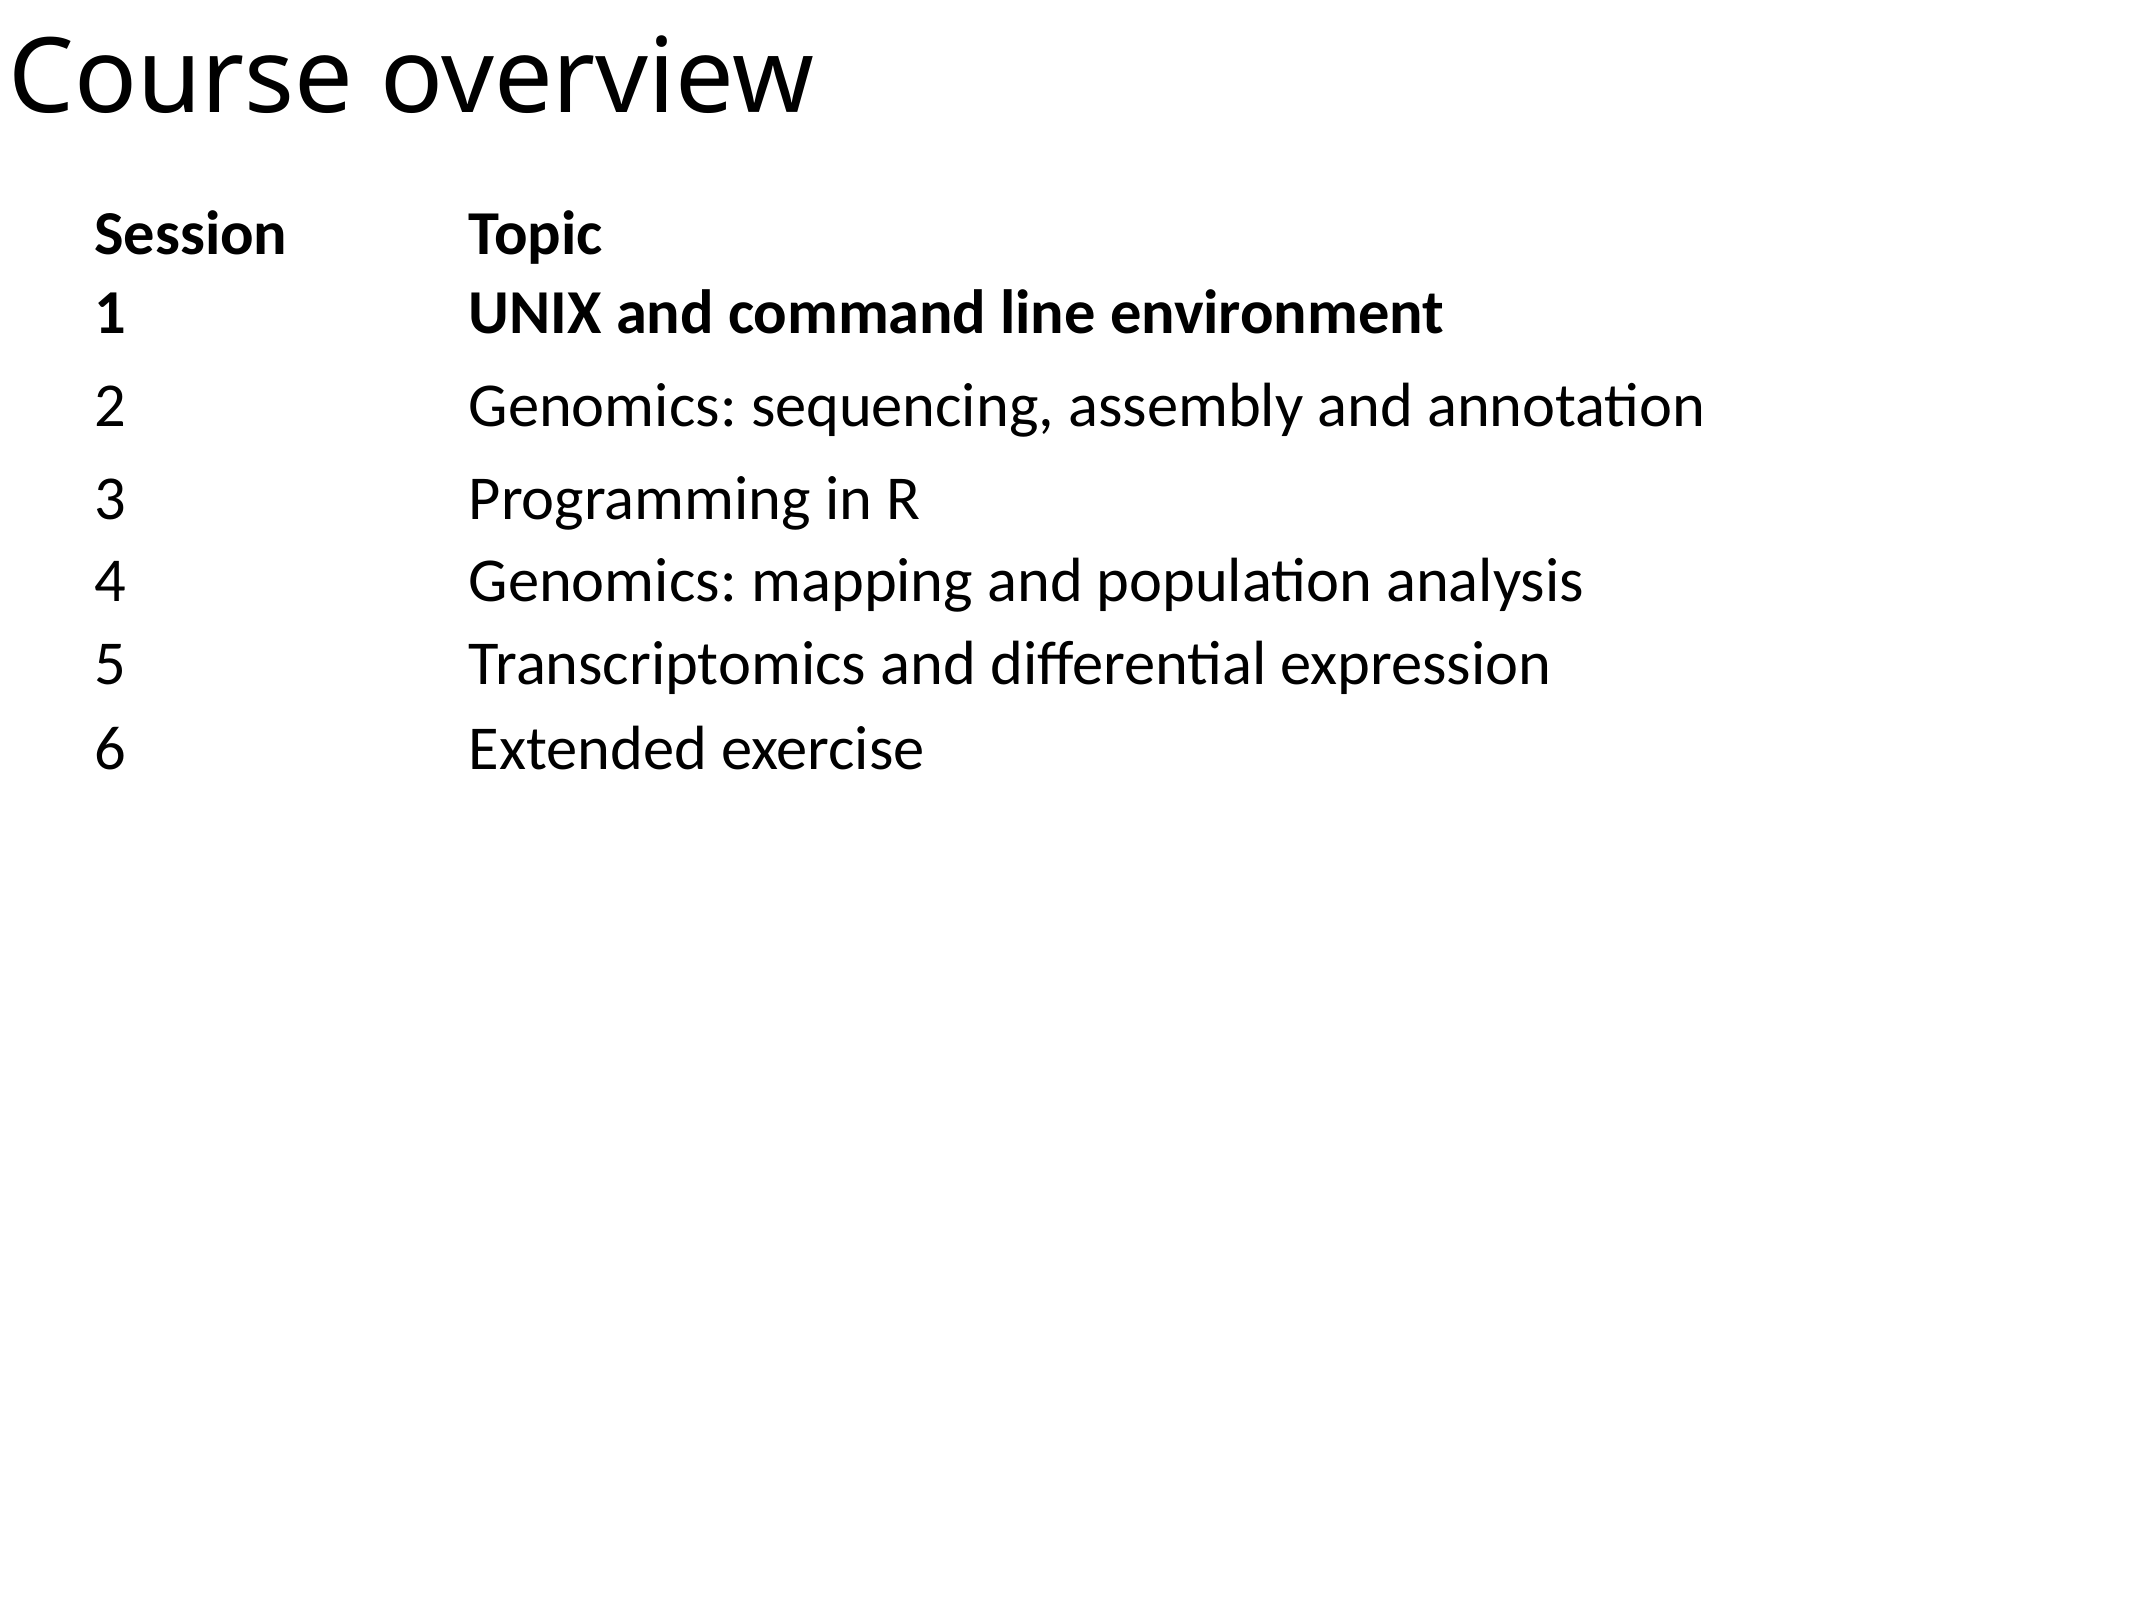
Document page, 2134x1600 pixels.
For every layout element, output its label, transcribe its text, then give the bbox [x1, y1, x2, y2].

table_cell UNIX and command line environment [461, 278, 1834, 371]
table_header Topic [461, 199, 1834, 278]
table_cell Programming in R [461, 464, 1834, 547]
table_cell 1 [86, 278, 461, 371]
table_cell Extended exercise [461, 712, 1834, 795]
table_cell Genomics: sequencing, assembly and annotation [461, 371, 1834, 464]
table_cell Transcriptomics and differential expression [461, 629, 1834, 712]
title Course overview [0, 0, 1056, 144]
table_header Session [86, 199, 461, 278]
table_cell 6 [86, 712, 461, 795]
table_cell 4 [86, 547, 461, 629]
table_cell 2 [86, 371, 461, 464]
table_cell 5 [86, 629, 461, 712]
table_cell Genomics: mapping and population analysis [461, 547, 1834, 629]
table_cell 3 [86, 464, 461, 547]
